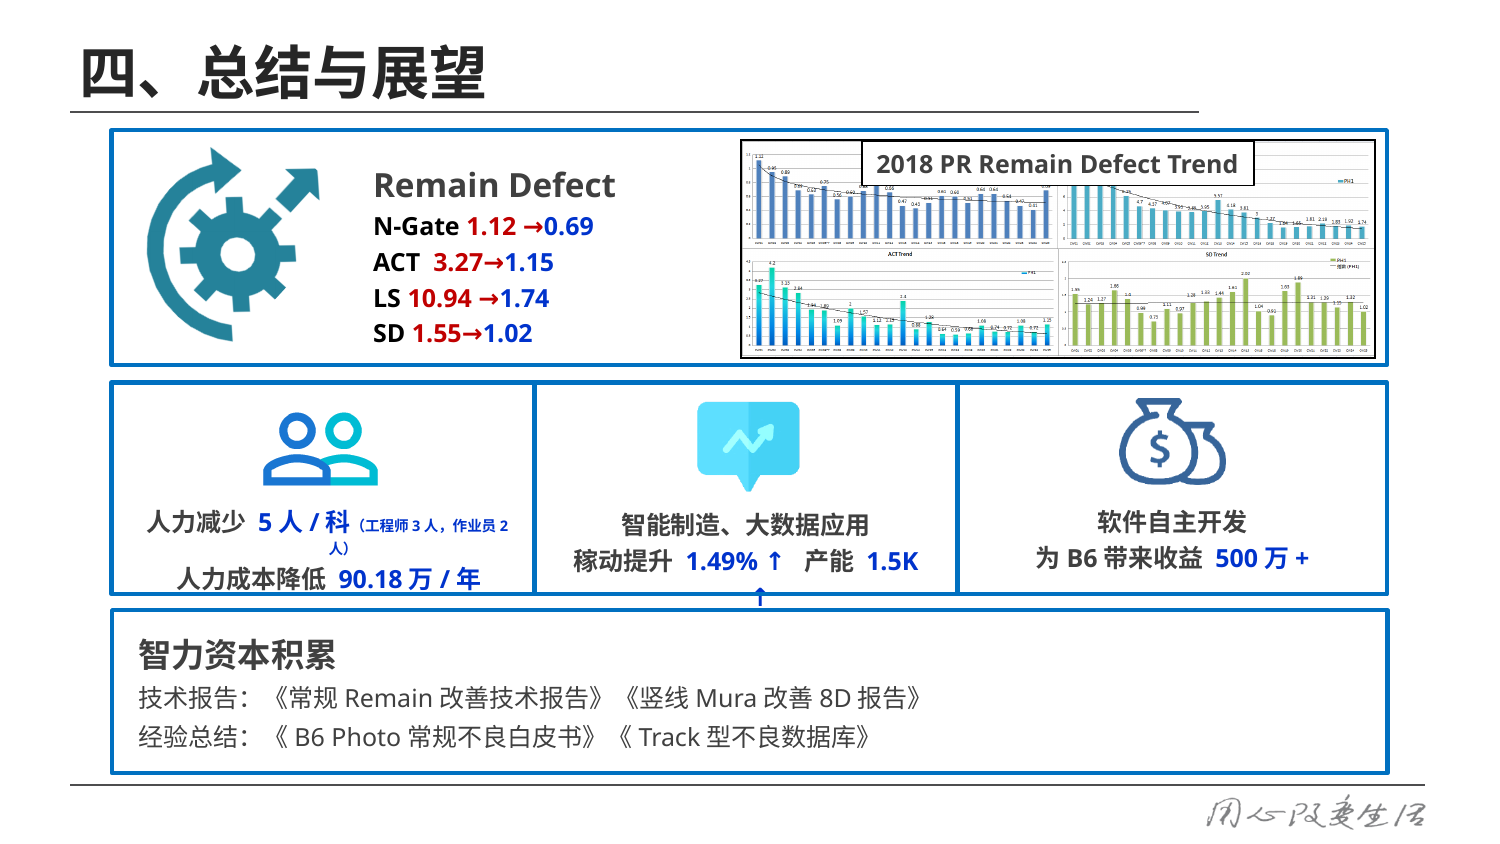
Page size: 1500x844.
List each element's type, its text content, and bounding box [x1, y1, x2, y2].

text_box 四、总结与展望 [64, 34, 1081, 108]
text_box 智力资本积累 技术报告：《常规Remain改善技术报告》《竖线Mura改善8D报告》 经验总结：《B6 Photo常规不良白皮书》《Track型不良数据库》 [33, 595, 1489, 778]
picture [1158, 778, 1471, 844]
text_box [111, 381, 1388, 595]
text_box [111, 129, 1388, 366]
